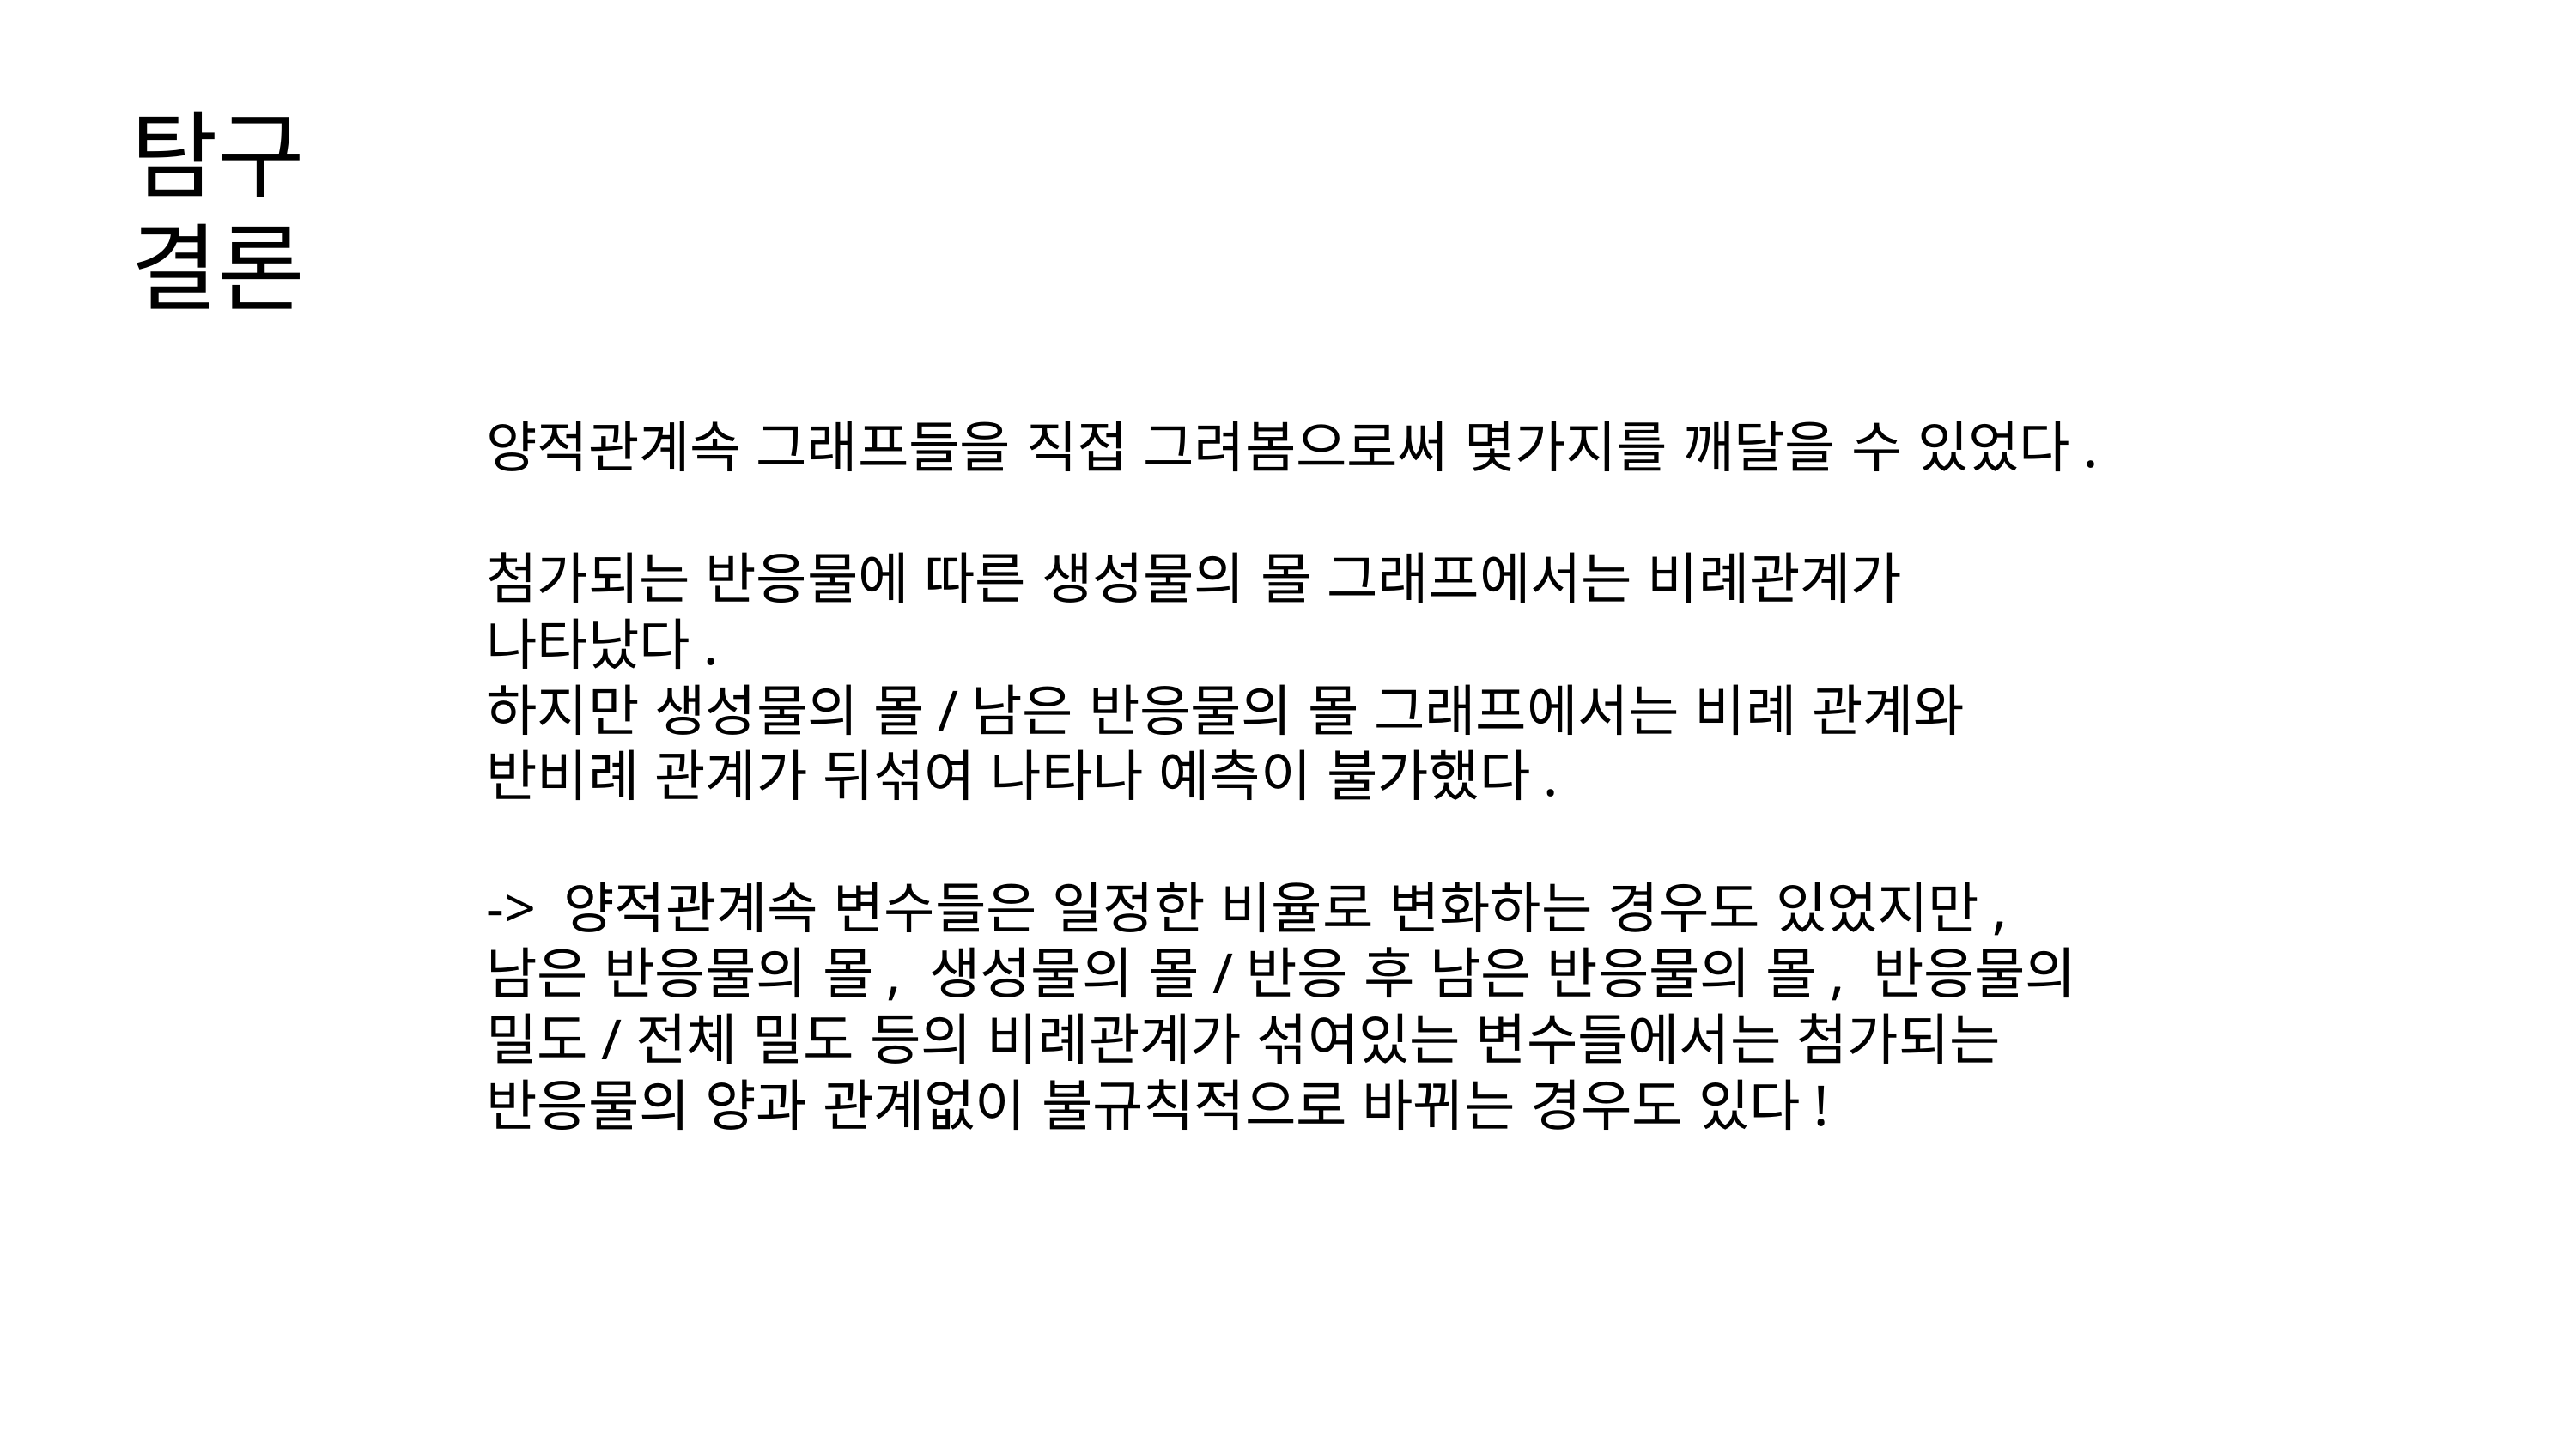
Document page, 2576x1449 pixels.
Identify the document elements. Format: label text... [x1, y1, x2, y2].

text_box 양적관계속 그래프들을 직접 그려봄으로써 몇가지를 깨달을 수 있었다. 첨가되는 반응물에 따른 생성물의 몰 그래프에서는 비례관계가 나타났다. 하지만 생성물의 몰/남은 반응물의 몰 그래프에서는 비례 관계와 반비례 관계가 뒤섞여 나타나 예측이 불가했다. -> 양적관계속 변수들은 일정한 비율로 변화하는 경우도 있었지만, 남은 반응물의 몰, 생성물의 몰/반응 후 남은 반응물의 몰, 반응물의 밀도/전체 밀도 등의 비례관계가 섞여있는 변수들에서는 첨가되는 반응물의 양과 관계없이 불규칙적으로 바뀌는 경우도 있다! [486, 415, 2102, 1168]
text_box 탐구 결론 [131, 100, 500, 233]
